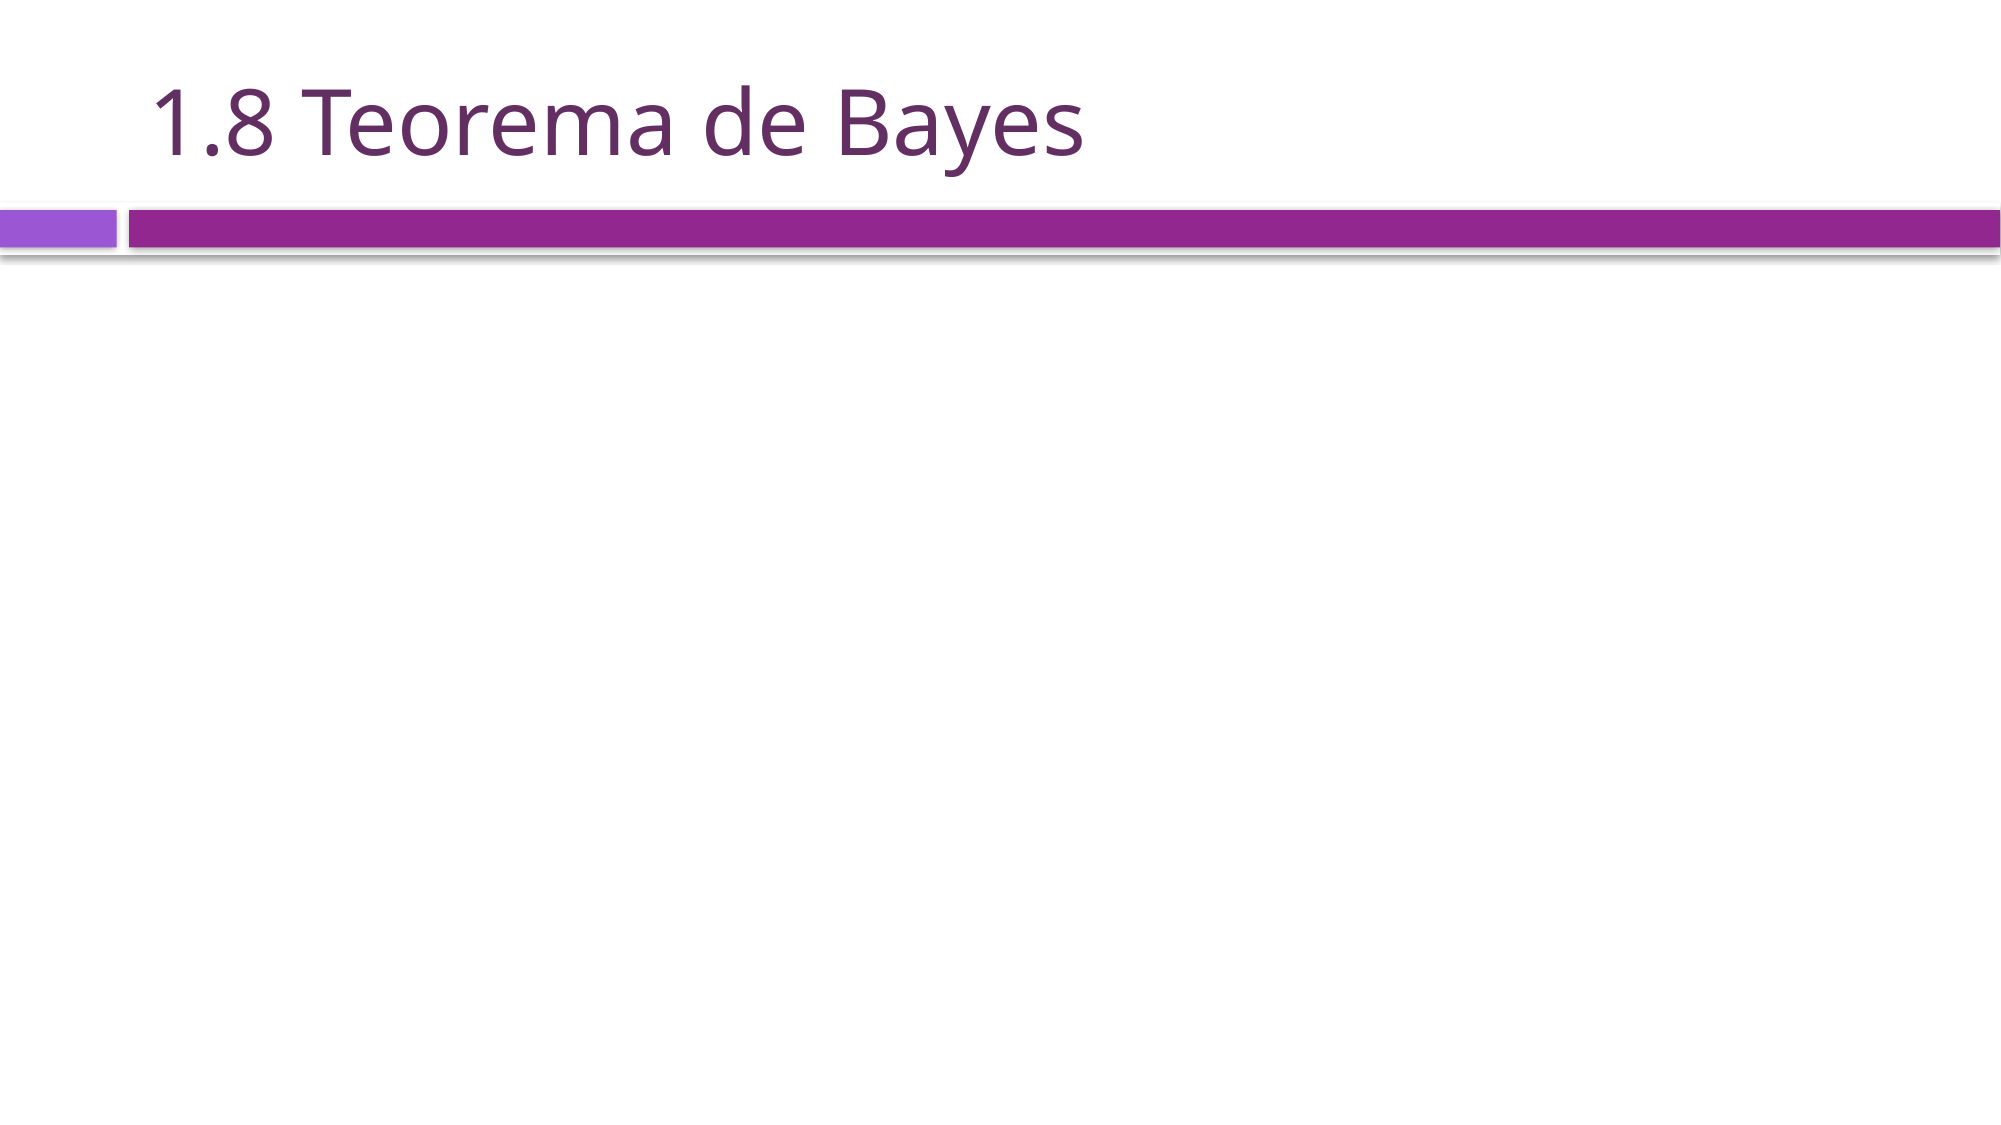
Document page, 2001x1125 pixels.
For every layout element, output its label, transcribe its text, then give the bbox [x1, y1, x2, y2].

title 1.8 Teorema de Bayes [133, 37, 1917, 200]
